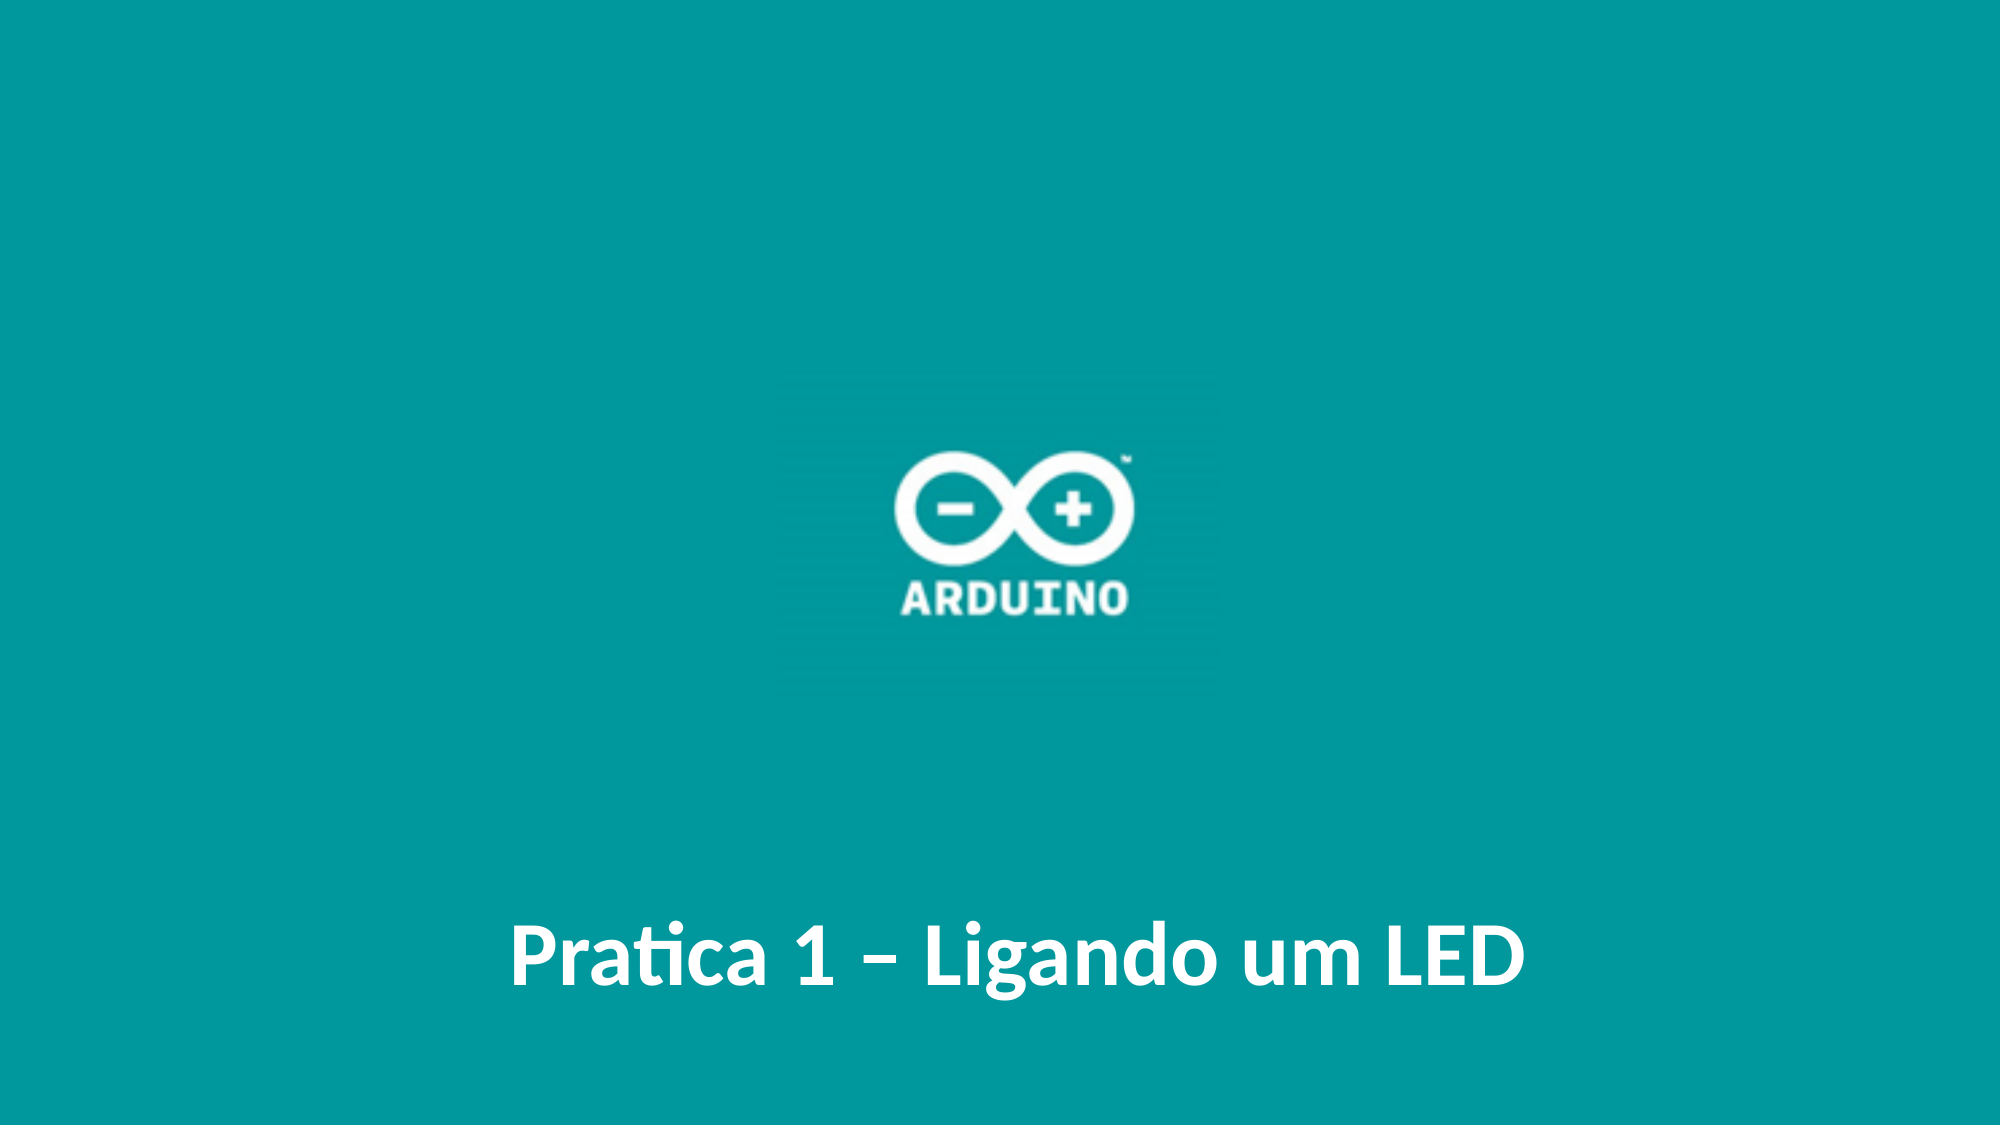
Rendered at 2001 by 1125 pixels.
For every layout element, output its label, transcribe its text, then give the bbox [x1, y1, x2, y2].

title Pratica 1 – Ligando um LED [118, 855, 1919, 1043]
picture [777, 371, 1221, 702]
